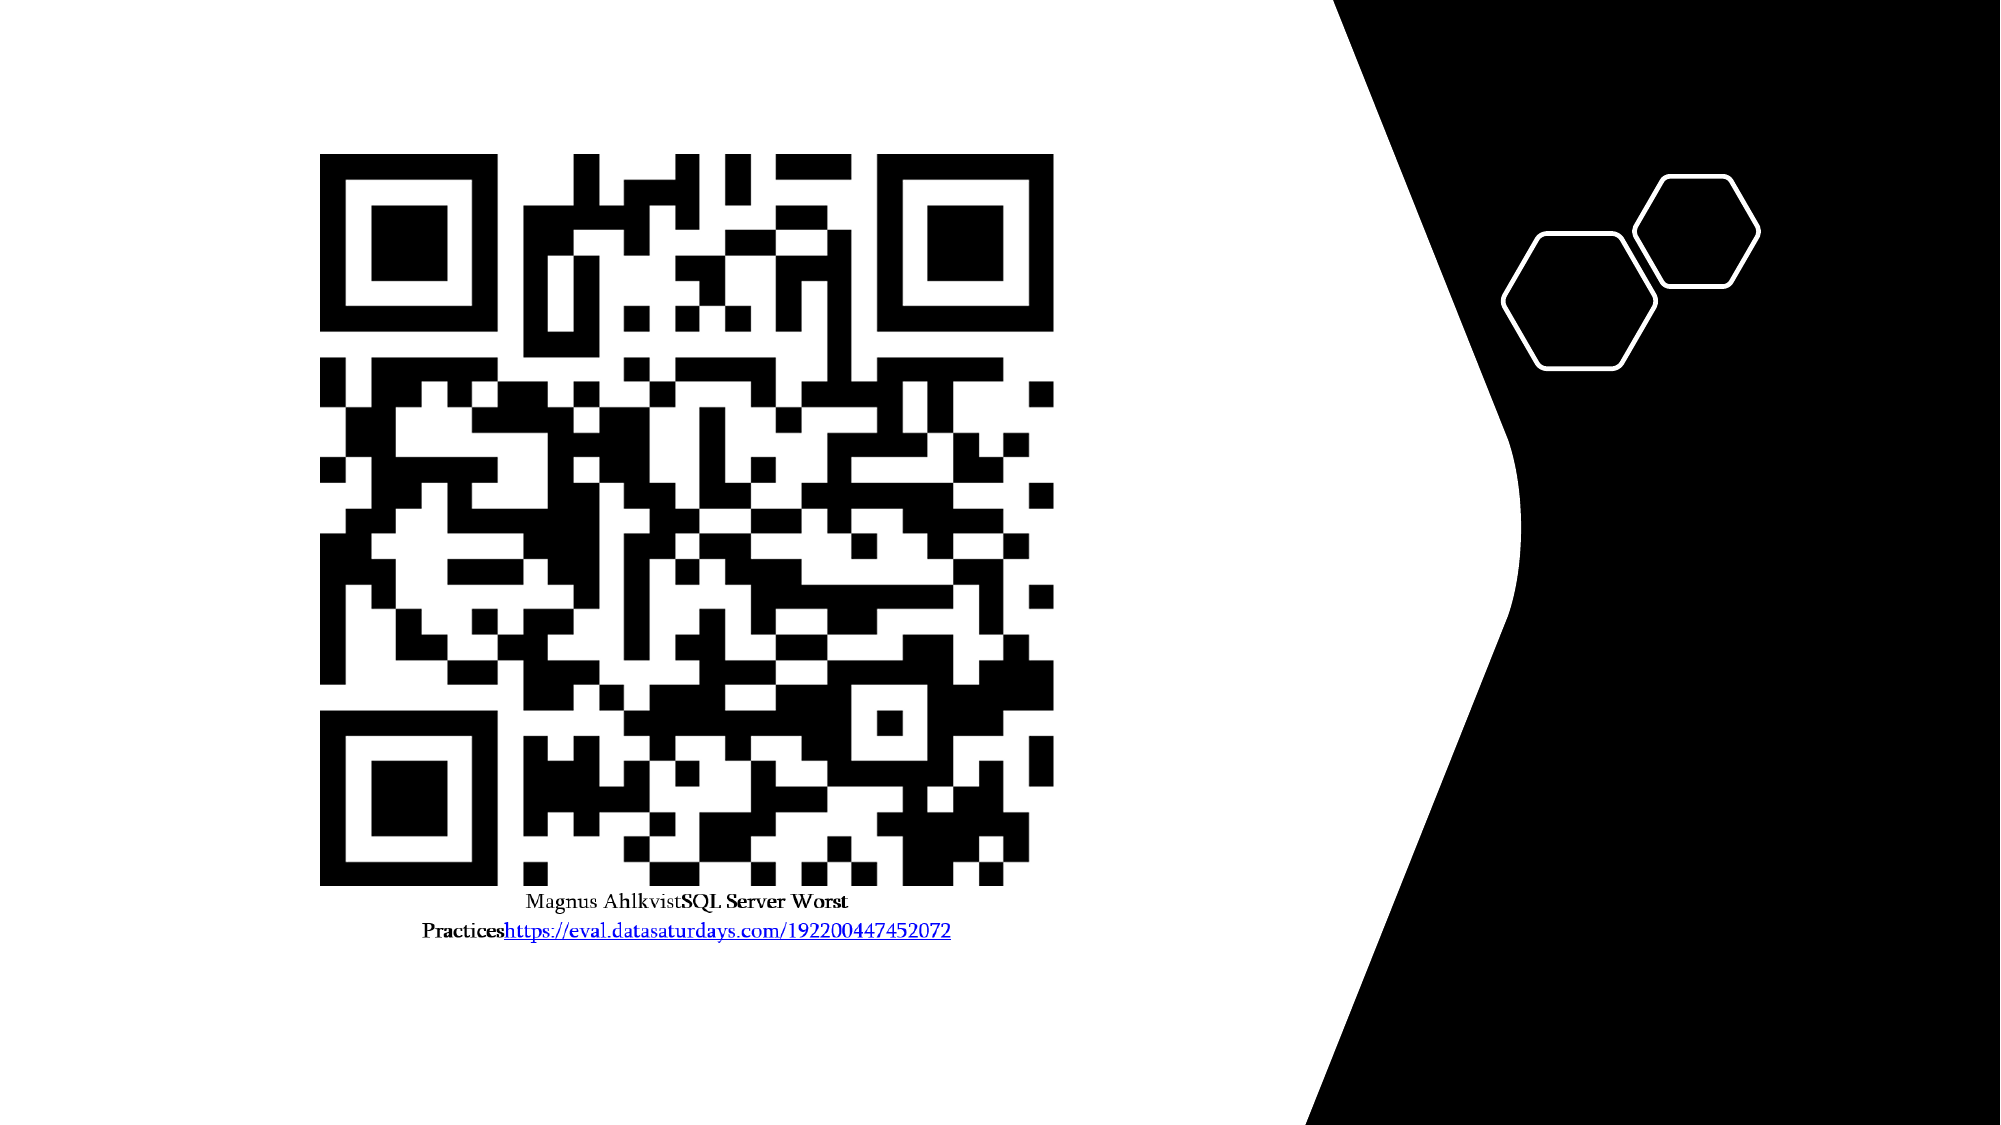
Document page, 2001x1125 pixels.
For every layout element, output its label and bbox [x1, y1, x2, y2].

text_box [1308, 0, 2000, 1125]
text_box [0, 0, 1523, 1125]
picture [249, 104, 1118, 1020]
text_box [1502, 175, 1760, 370]
